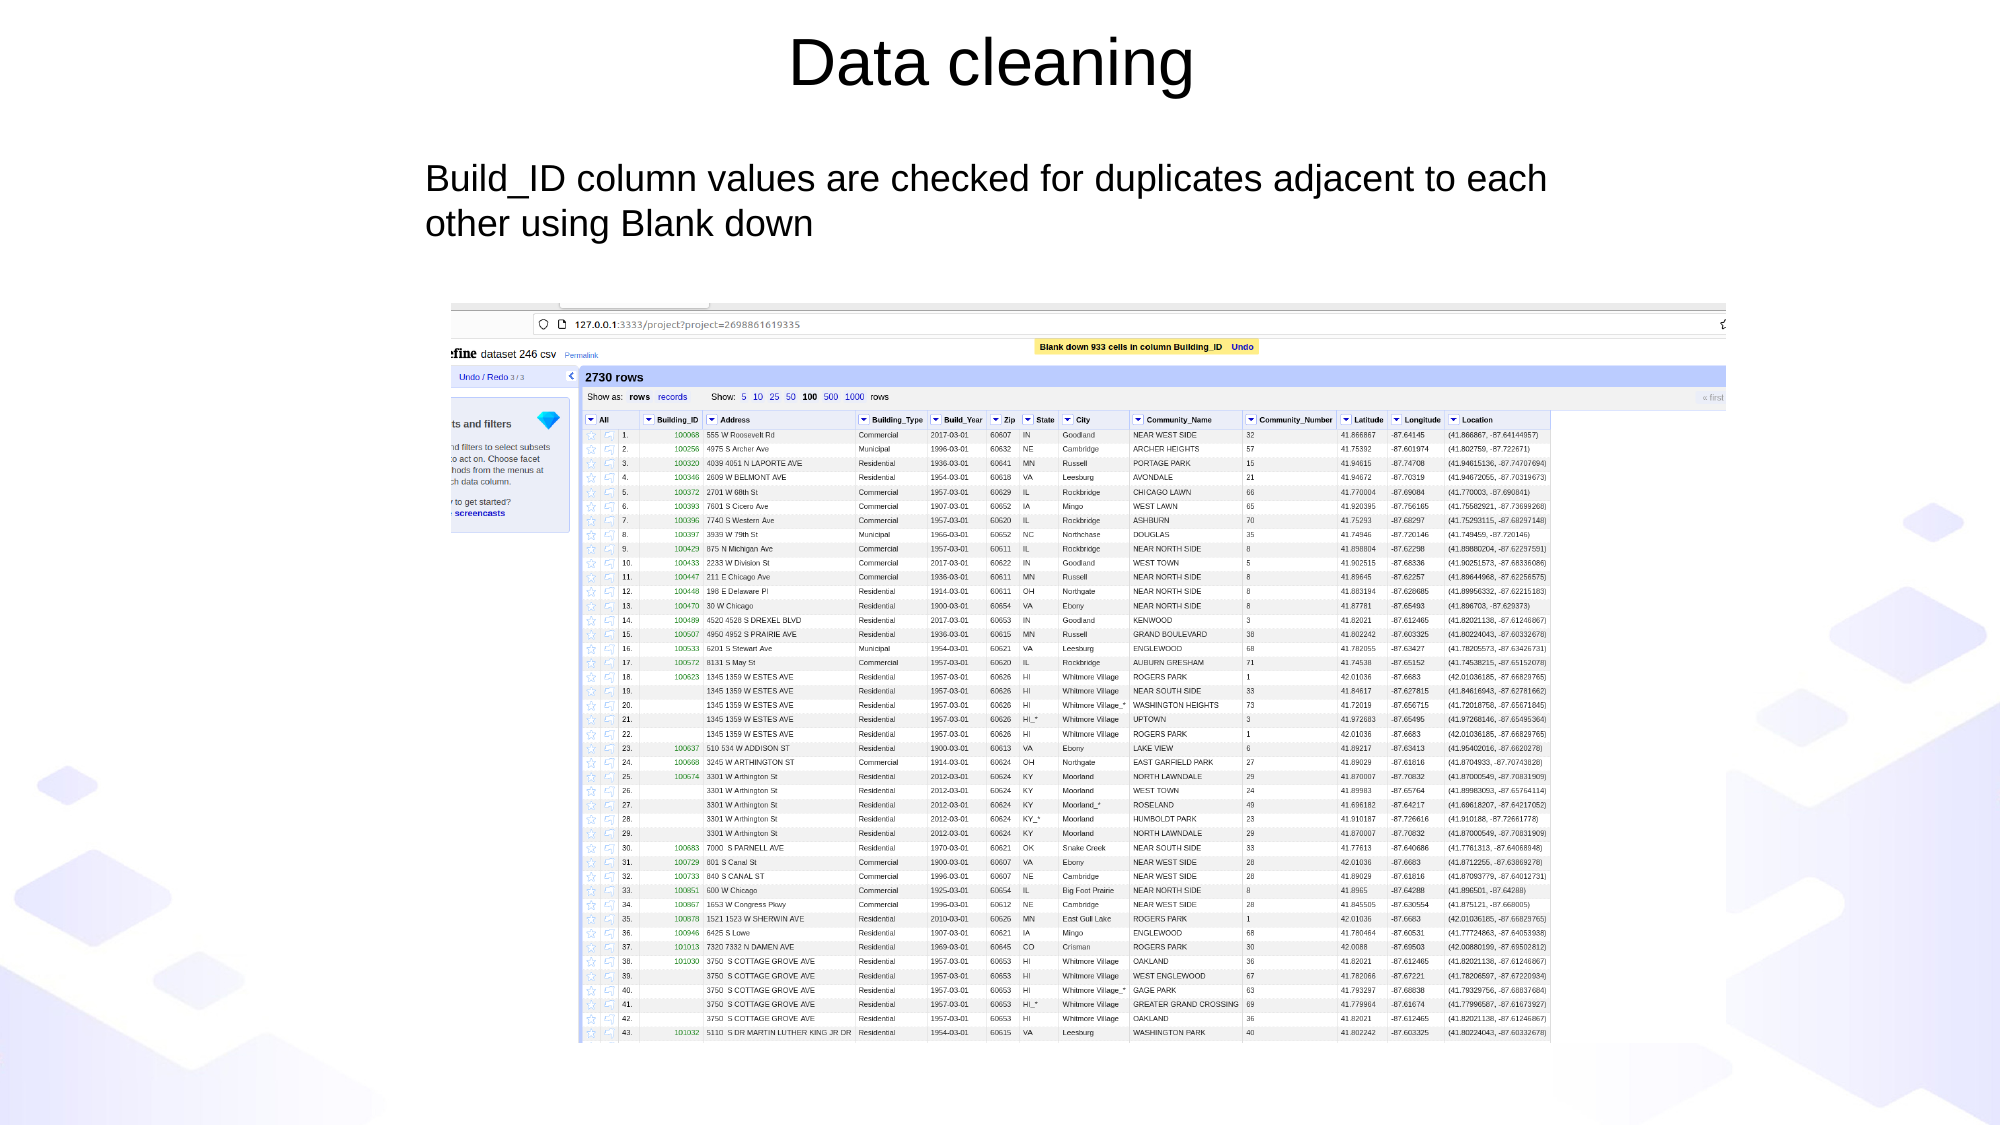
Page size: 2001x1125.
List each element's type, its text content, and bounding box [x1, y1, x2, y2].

text_box Data cleaning [773, 11, 1774, 187]
text_box Build_ID column values are checked for duplicates adjacent to each other using Blank down [410, 146, 1568, 252]
picture [0, 267, 2000, 1125]
